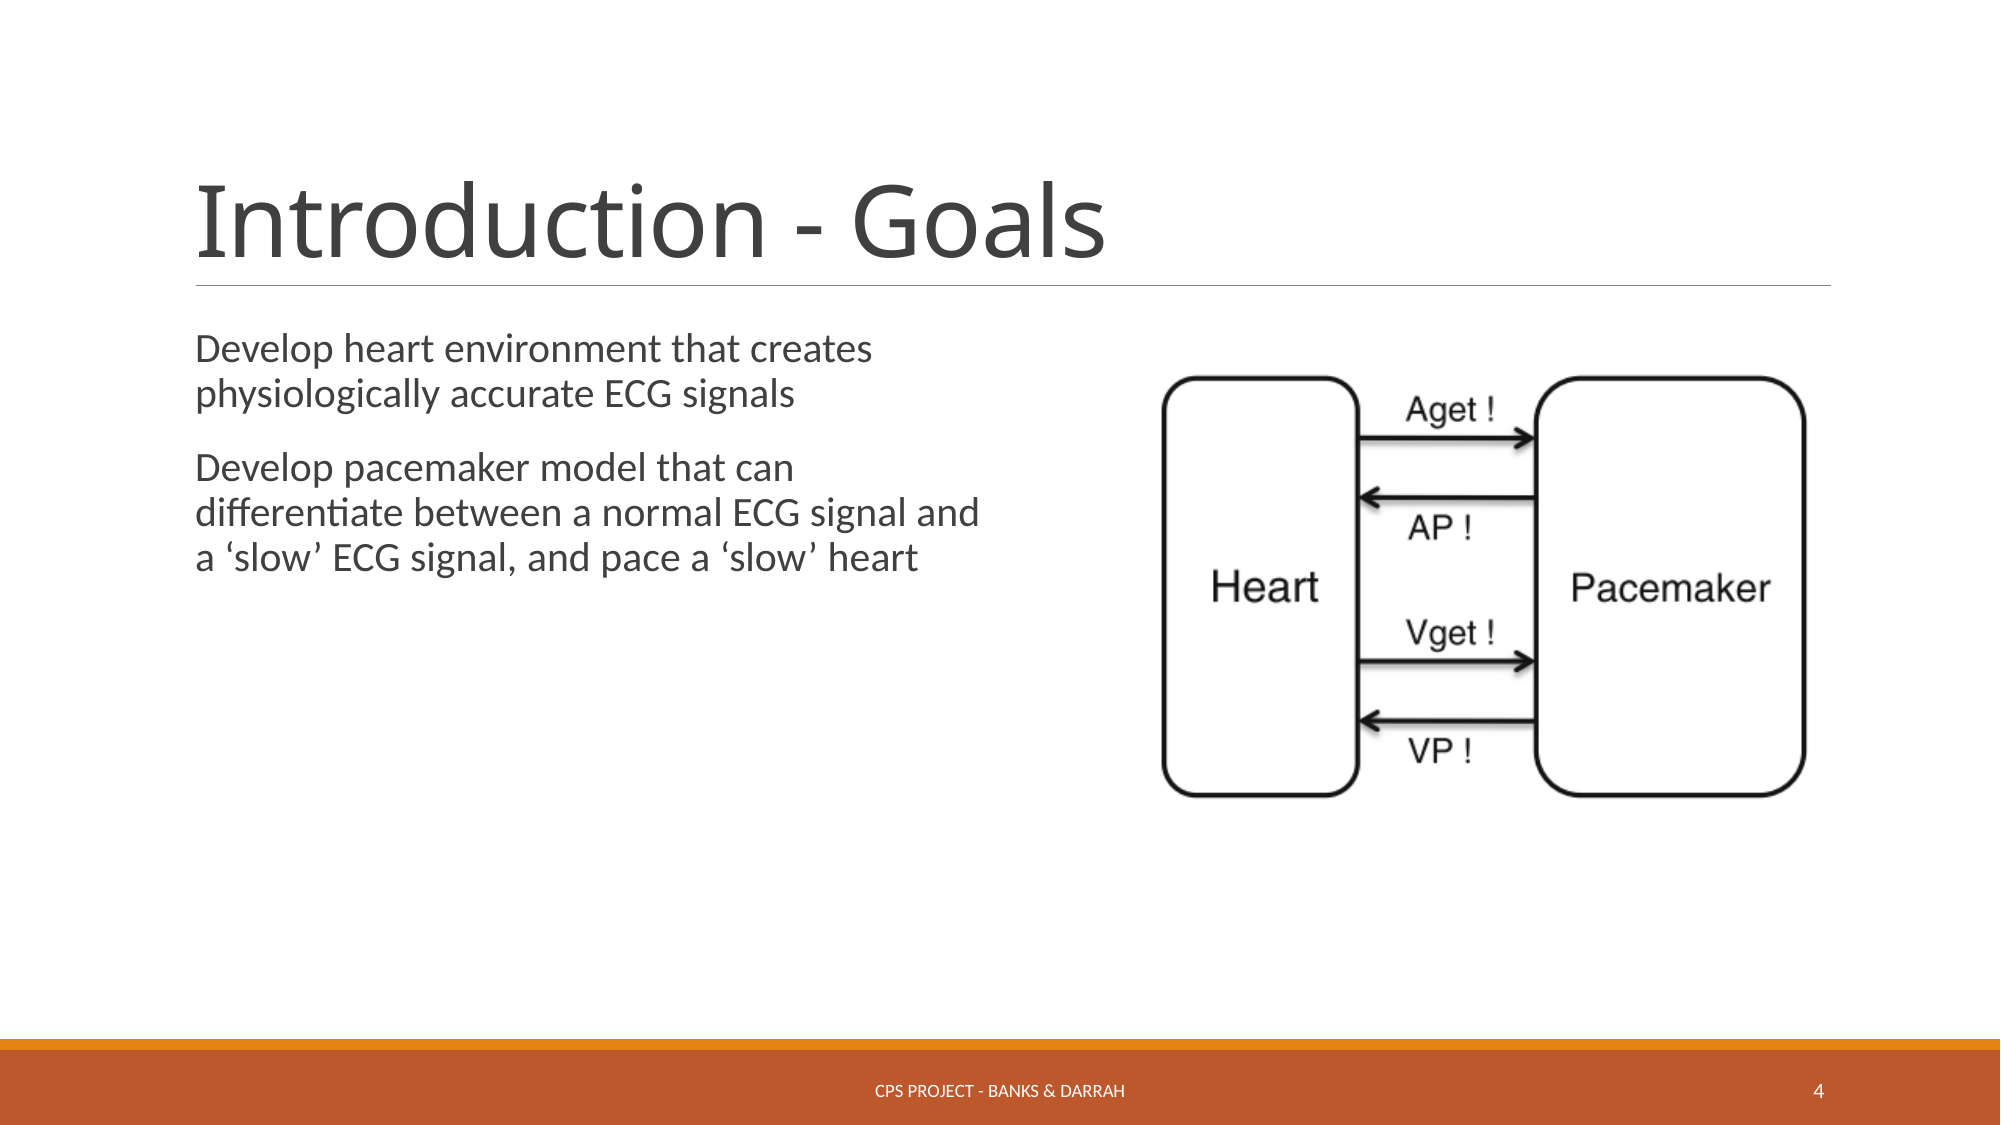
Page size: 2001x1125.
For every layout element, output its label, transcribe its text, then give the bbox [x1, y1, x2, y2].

slide_number 4 [1624, 1059, 1840, 1120]
title Introduction - Goals [180, 47, 1830, 285]
list Develop heart environment that creates physiologically accurate ECG signals Develop pacemaker model that can differentiate between a normal ECG signal and a ‘slow’ ECG signal, and pace a ‘slow’ heart [180, 318, 1000, 1014]
picture [1115, 328, 1831, 841]
footer CPS Project - Banks & Darrah [604, 1059, 1396, 1120]
